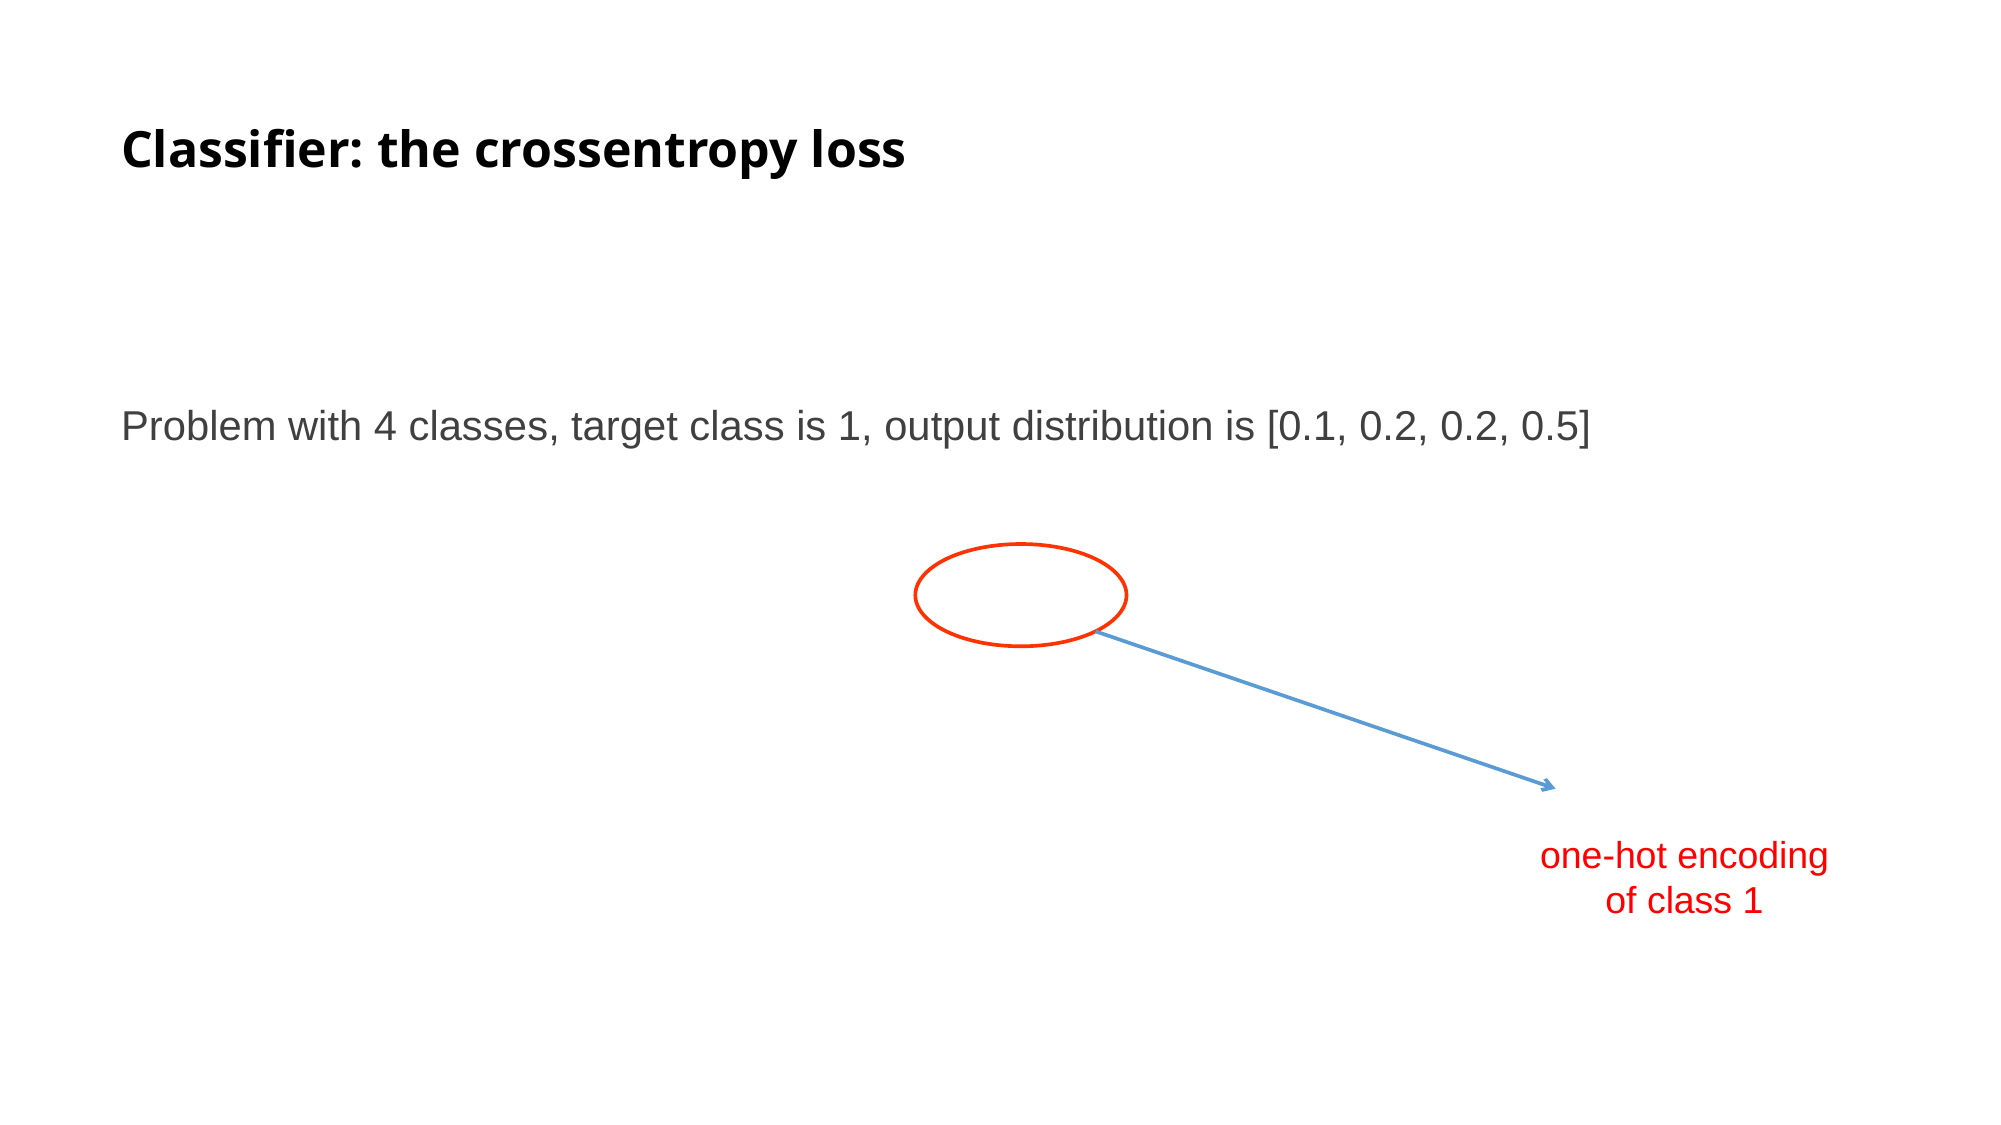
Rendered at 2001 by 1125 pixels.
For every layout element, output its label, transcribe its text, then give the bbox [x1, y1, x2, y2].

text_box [1095, 631, 1556, 789]
text_box [914, 542, 1128, 648]
text_box one-hot encoding of class 1 [1525, 823, 1844, 929]
title Classifier: the crossentropy loss [106, 42, 1832, 260]
